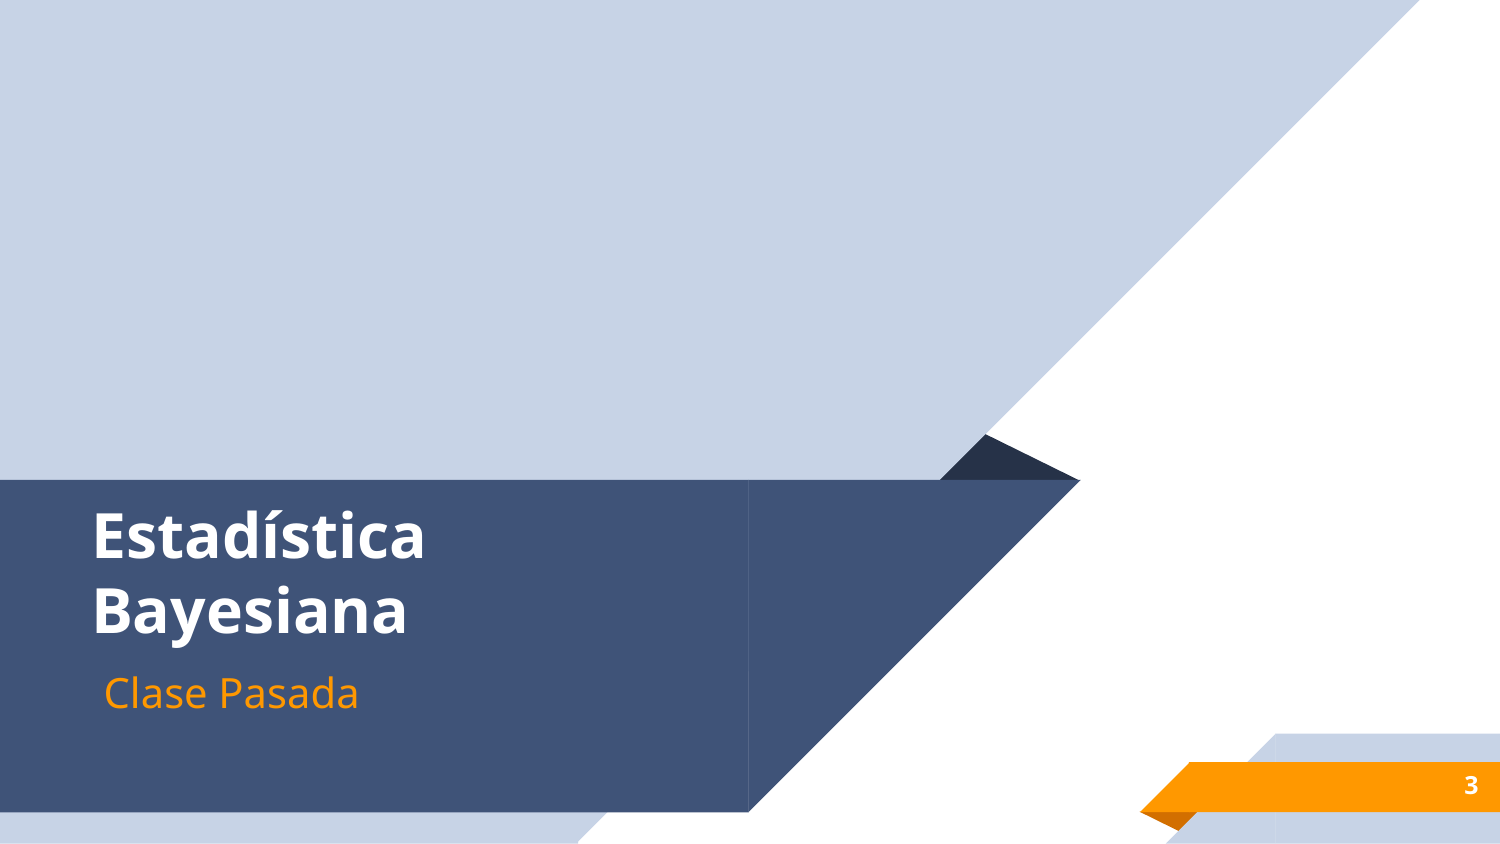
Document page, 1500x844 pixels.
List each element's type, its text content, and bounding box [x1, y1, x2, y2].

subtitle Clase Pasada [76, 652, 748, 781]
slide_number 3 [1249, 760, 1494, 813]
title Estadística Bayesiana [76, 470, 748, 652]
